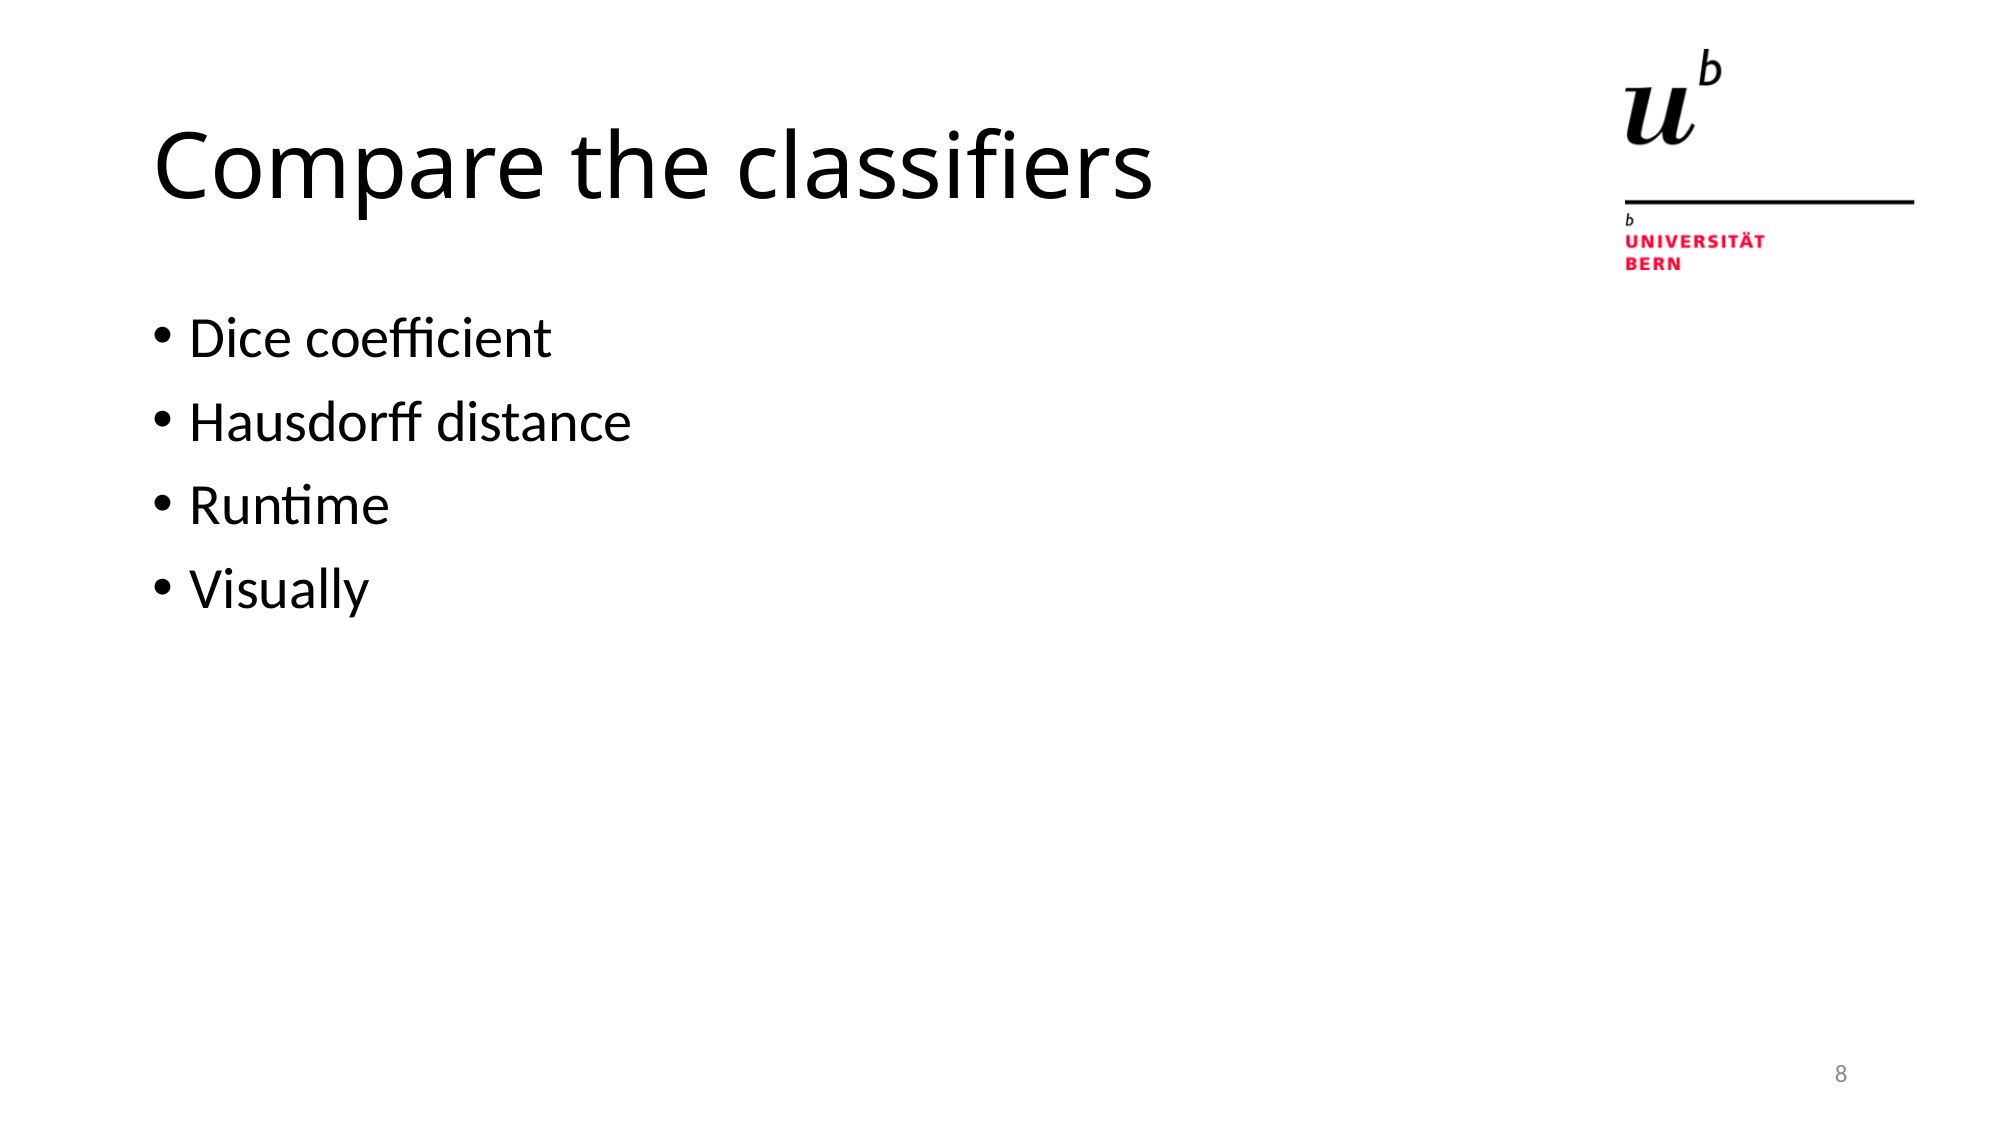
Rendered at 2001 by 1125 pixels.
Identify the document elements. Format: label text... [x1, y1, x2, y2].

list Dice coefficient Hausdorff distance Runtime Visually [137, 299, 1863, 1014]
title Compare the classifiers [137, 59, 1863, 278]
picture [1625, 0, 2000, 270]
slide_number 8 [1412, 1042, 1863, 1103]
